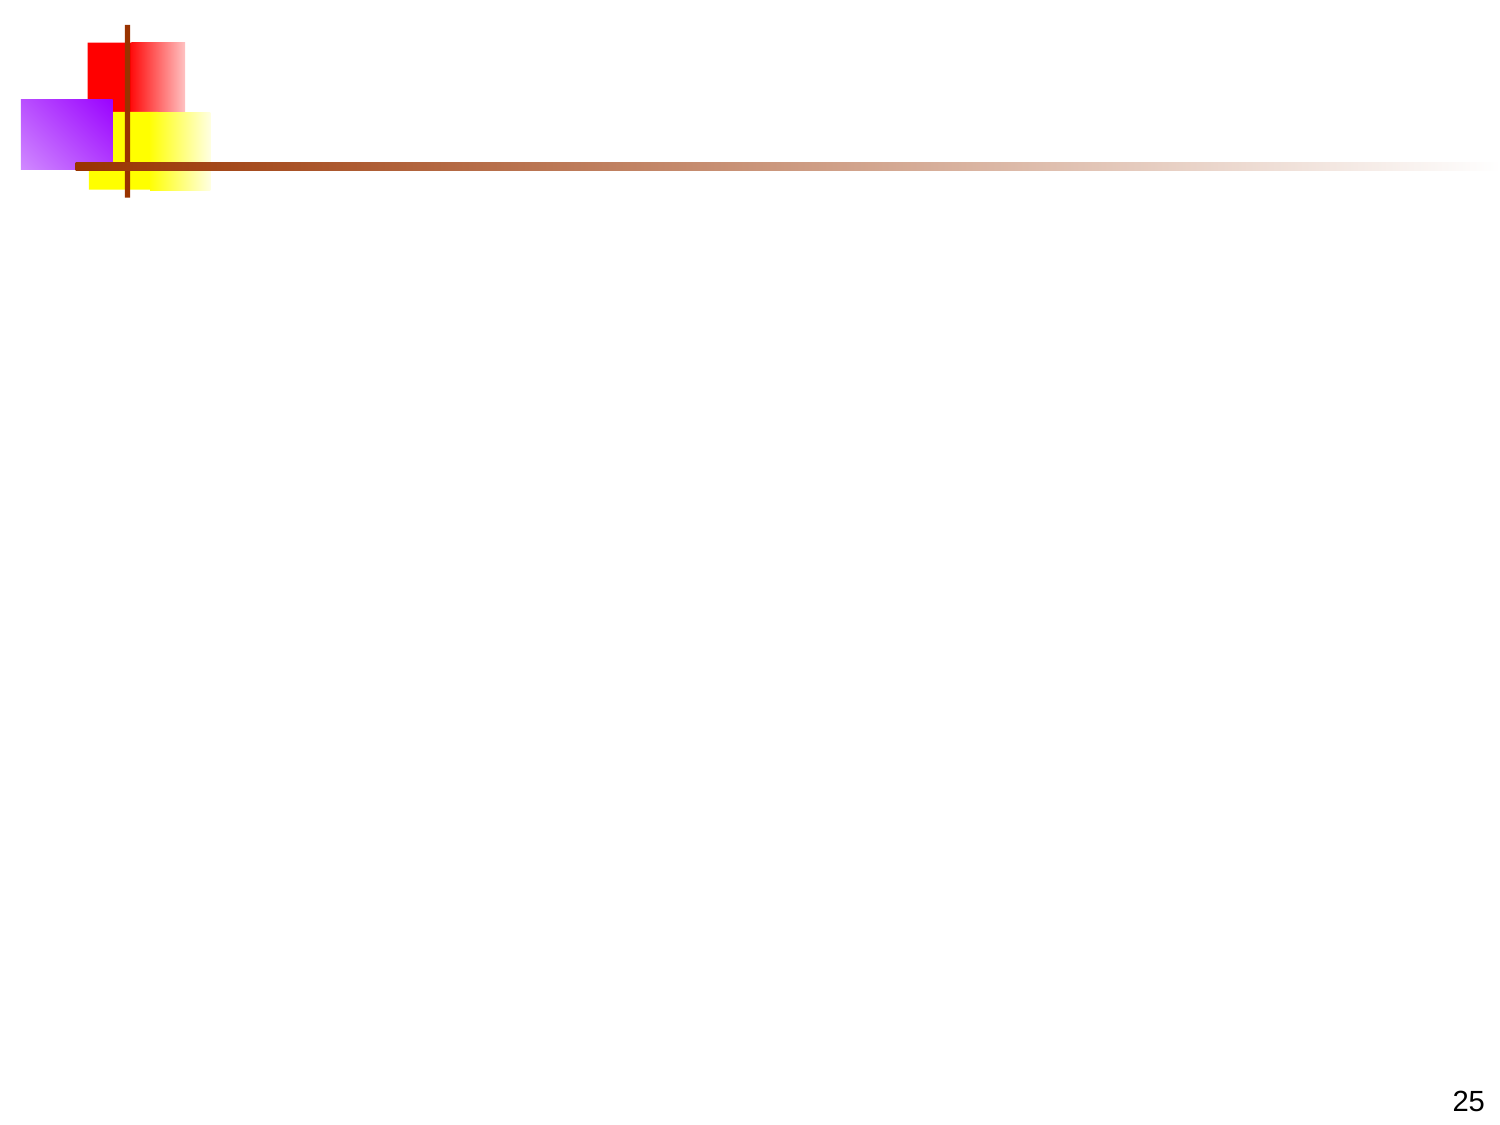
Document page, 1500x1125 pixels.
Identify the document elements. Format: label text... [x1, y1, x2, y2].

slide_number 25 [1187, 1050, 1500, 1125]
